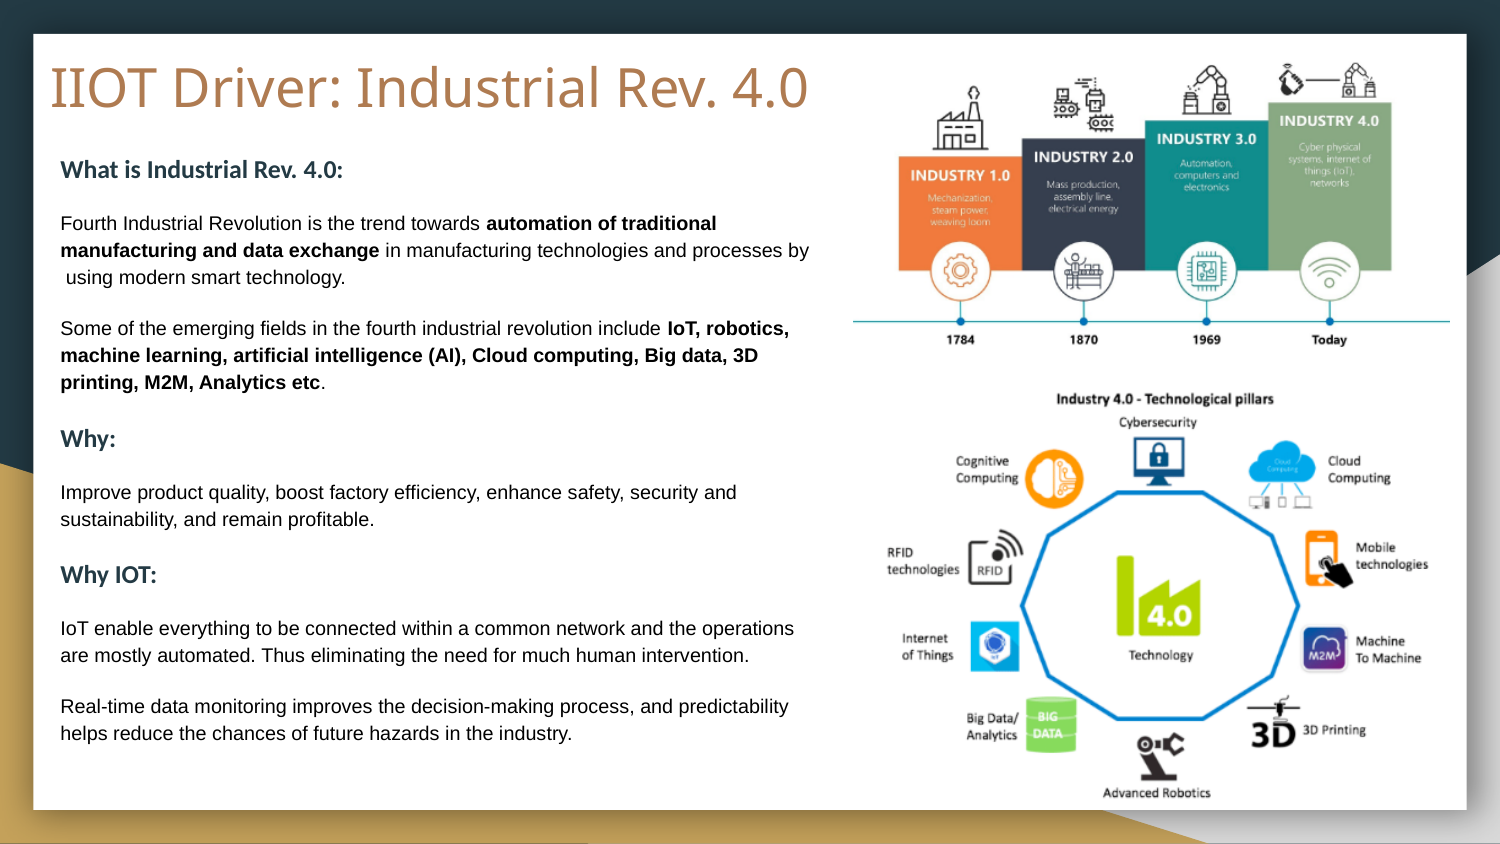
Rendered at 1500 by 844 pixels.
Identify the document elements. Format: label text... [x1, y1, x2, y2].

title IIOT Driver: Industrial Rev. 4.0 [35, 38, 852, 196]
list What is Industrial Rev. 4.0: Fourth Industrial Revolution is the trend towards automation of traditional manufacturing and data exchange in manufacturing technologies and processes by using modern smart technology. Some of the emerging fields in the fourth industrial revolution include IoT, robotics, machine learning, artificial intelligence (AI), Cloud computing, Big data, 3D printing, M2M, Analytics etc. Why: Improve product quality, boost factory efficiency, enhance safety, security and sustainability, and remain profitable. Why IOT: IoT enable everything to be connected within a common network and the operations are mostly automated. Thus eliminating the need for much human intervention. Real-time data monitoring improves the decision-making process, and predictability helps reduce the chances of future hazards in the industry. [45, 133, 829, 761]
picture [862, 385, 1457, 807]
picture [853, 38, 1451, 374]
